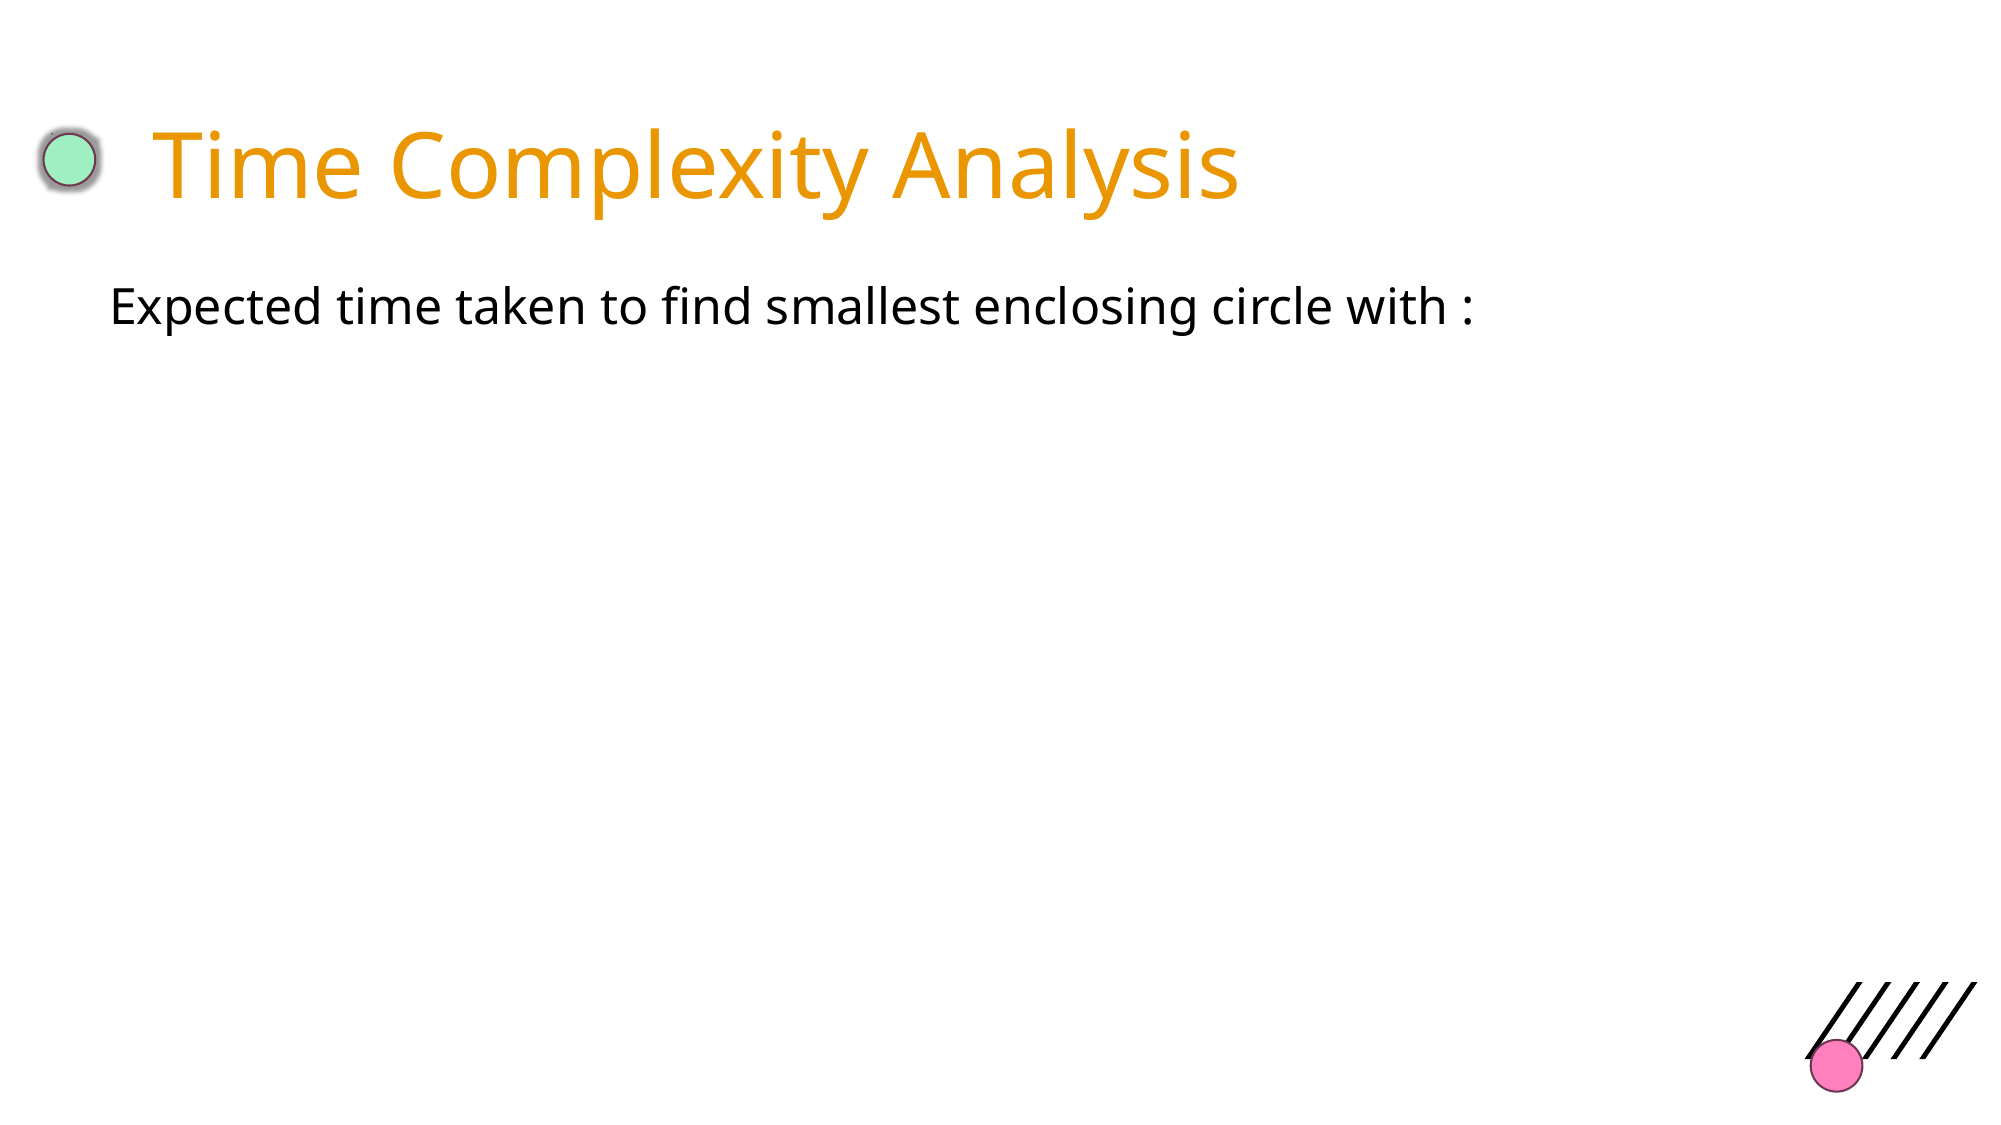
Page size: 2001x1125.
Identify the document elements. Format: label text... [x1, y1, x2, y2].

text_box [1809, 1038, 1864, 1093]
text_box [42, 132, 97, 187]
title Time Complexity Analysis [137, 59, 1863, 278]
text_box Expected time taken to find smallest enclosing circle with : [94, 267, 1788, 343]
